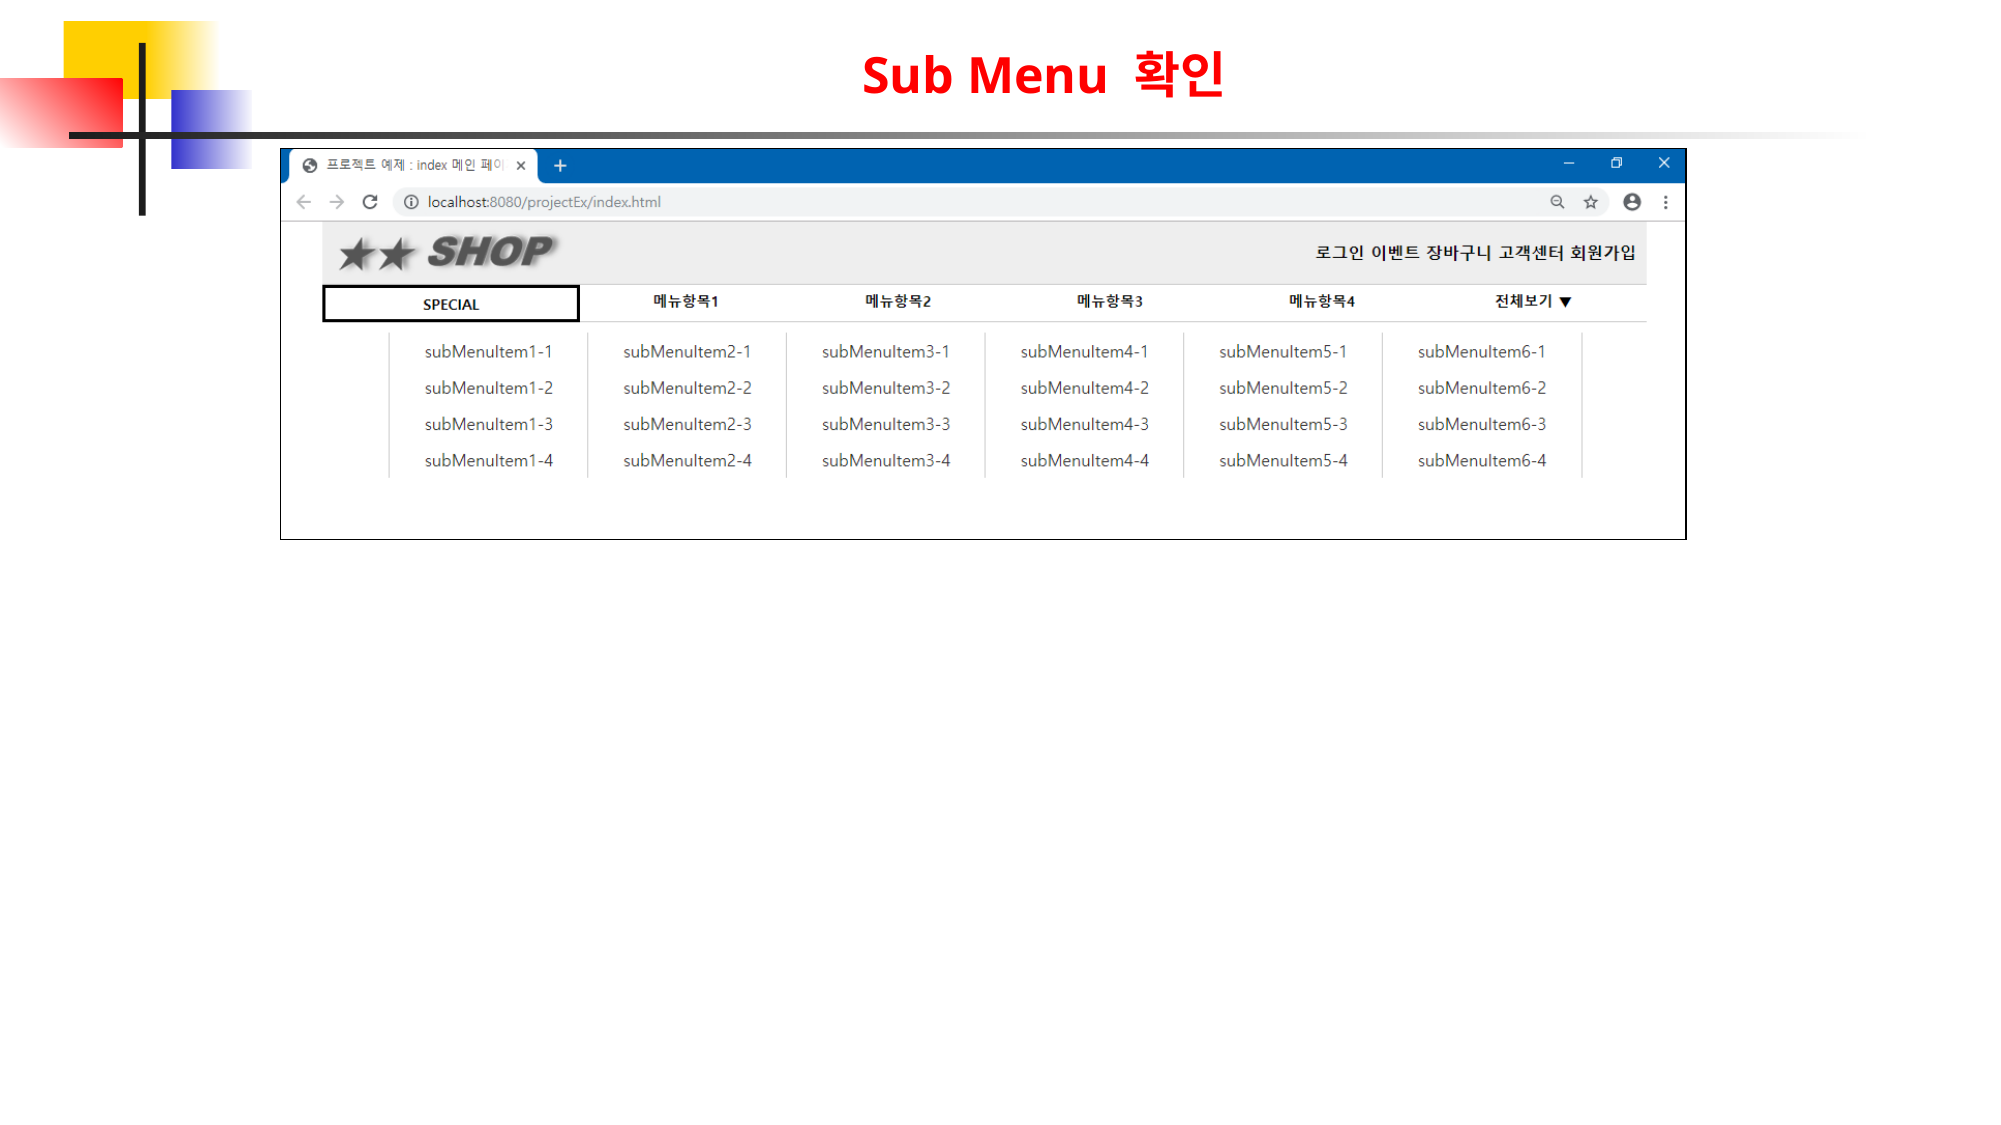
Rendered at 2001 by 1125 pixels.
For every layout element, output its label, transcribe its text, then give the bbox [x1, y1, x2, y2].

picture [281, 148, 1686, 540]
text_box Sub Menu 확인 [847, 36, 1242, 111]
